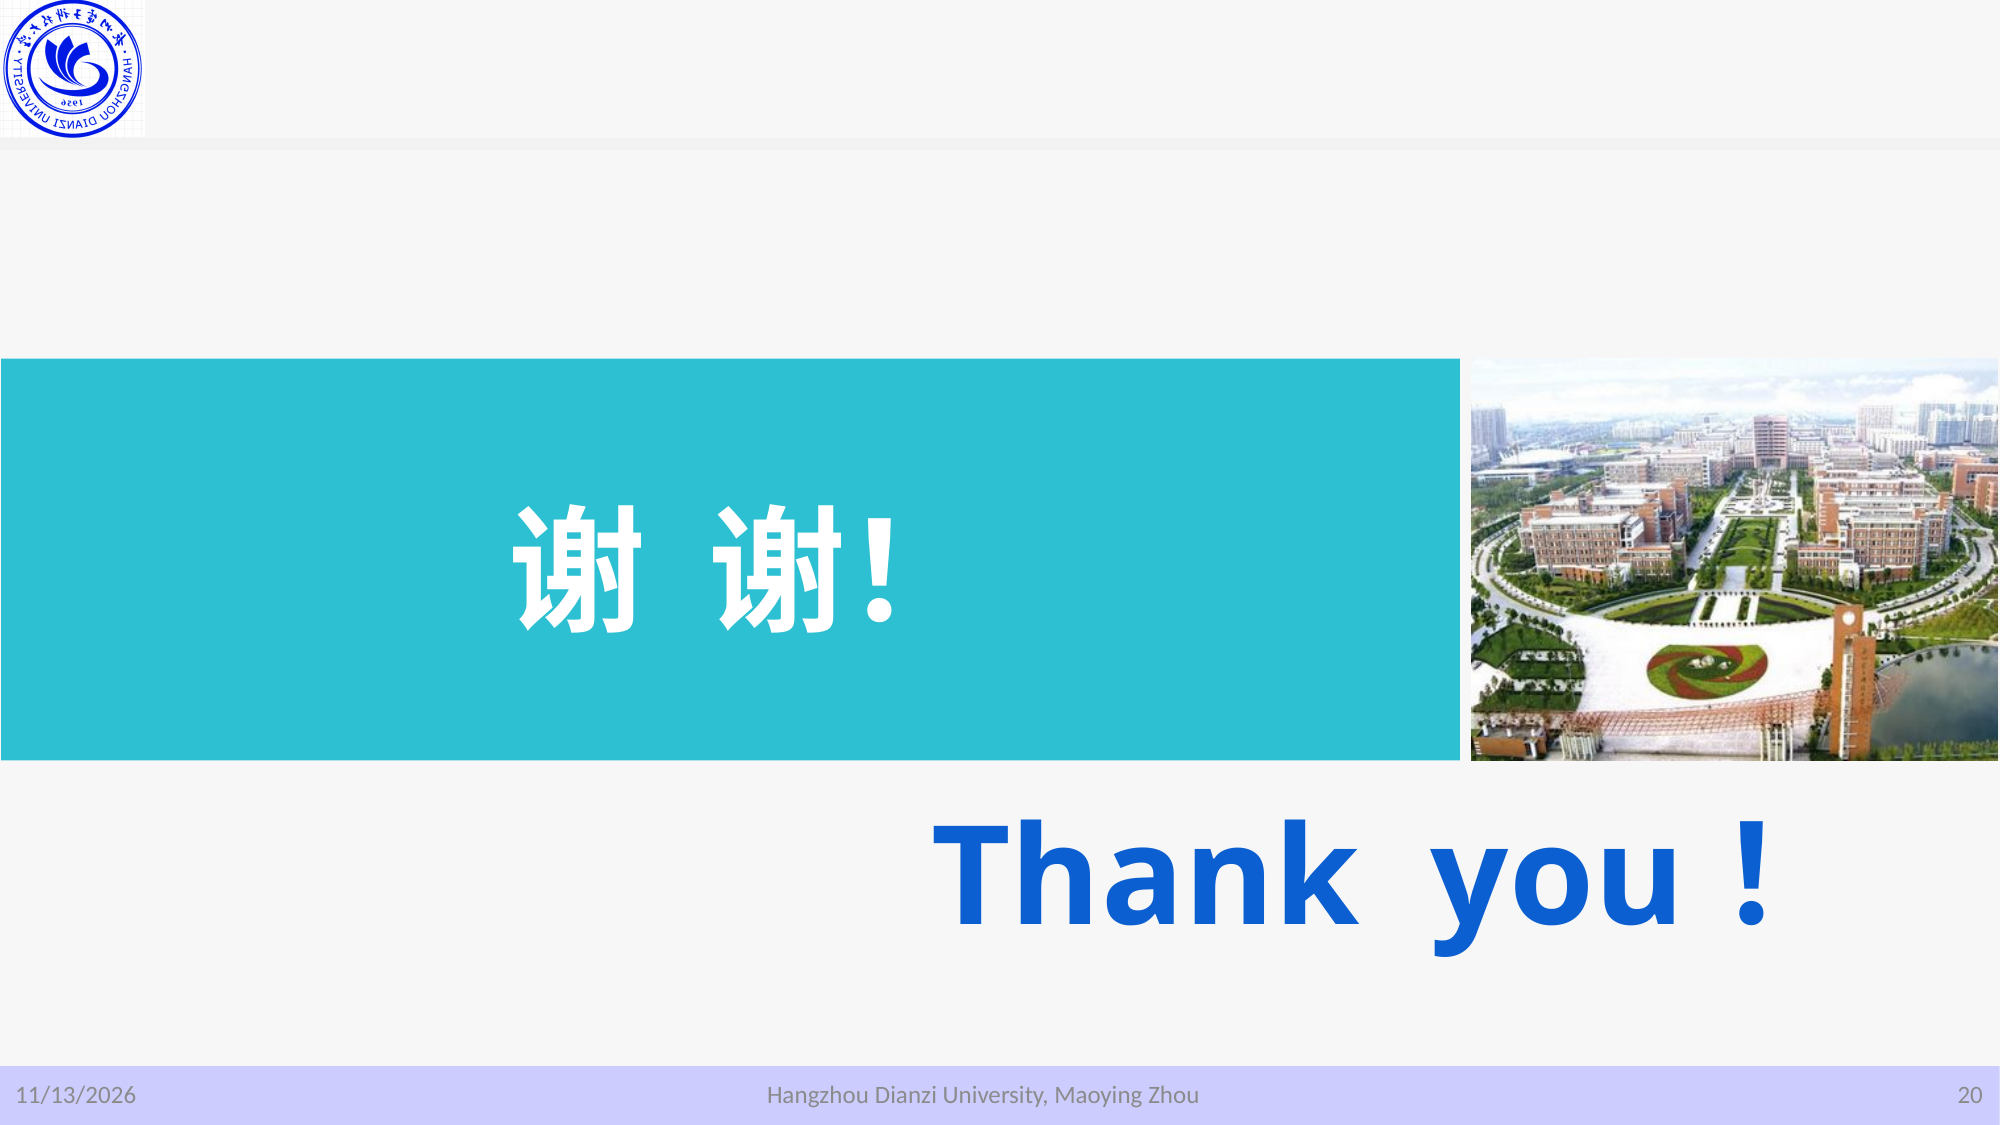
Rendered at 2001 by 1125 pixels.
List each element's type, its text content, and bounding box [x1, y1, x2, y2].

text_box [0, 358, 1461, 761]
slide_number 20 [1548, 1063, 1998, 1123]
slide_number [0, 1063, 451, 1123]
footer Hangzhou Dianzi University, Maoying Zhou [646, 1063, 1322, 1123]
picture [0, 0, 145, 138]
text_box Thank you！ [916, 779, 1871, 959]
picture [1471, 358, 1998, 761]
text_box 谢 谢！ [32, 427, 1460, 657]
